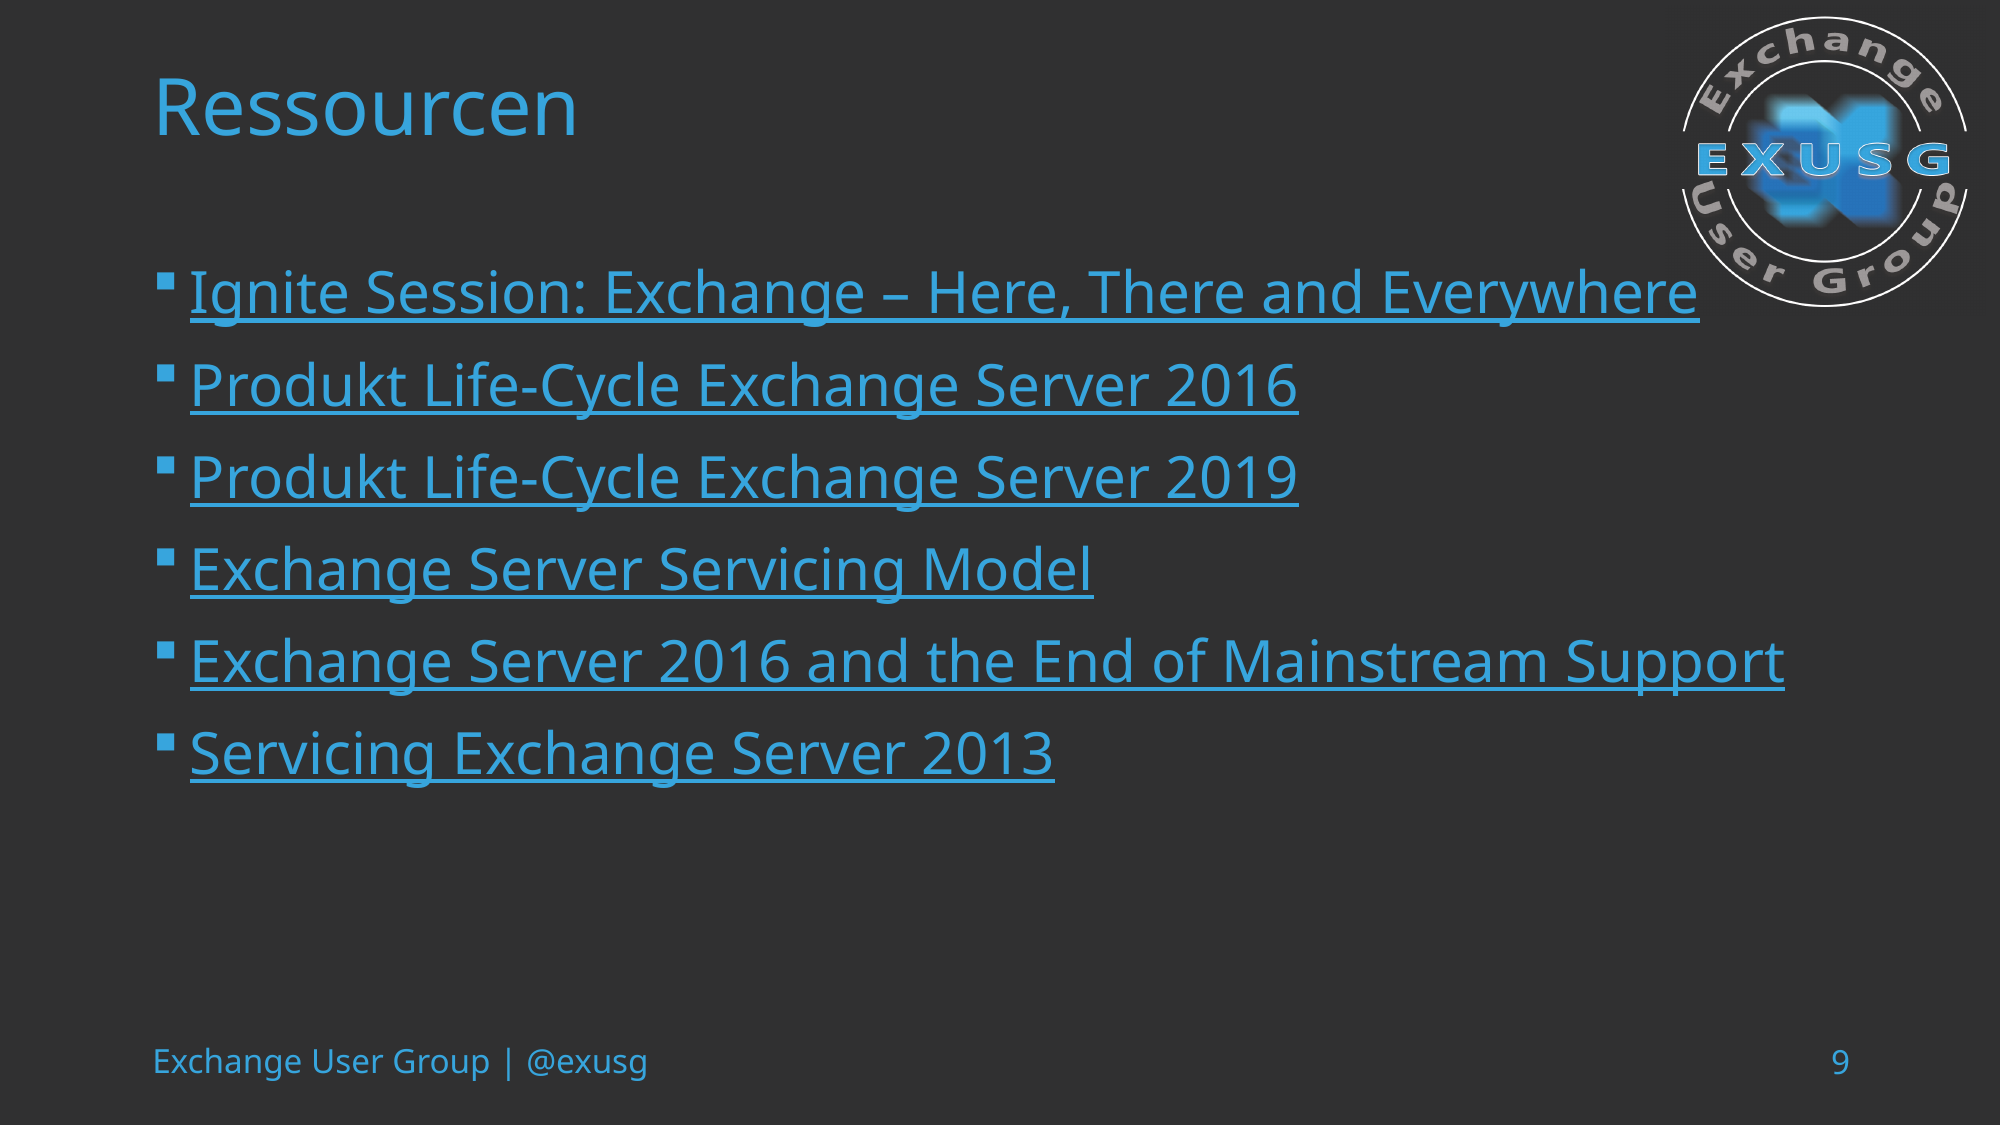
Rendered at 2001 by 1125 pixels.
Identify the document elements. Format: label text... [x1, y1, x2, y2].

list Ignite Session: Exchange – Here, There and Everywhere Produkt Life-Cycle Exchange Server 2016 Produkt Life-Cycle Exchange Server 2019 Exchange Server Servicing Model Exchange Server 2016 and the End of Mainstream Support Servicing Exchange Server 2013 [137, 249, 1863, 1014]
title Ressourcen [137, 59, 1666, 161]
picture [1665, 5, 1986, 316]
